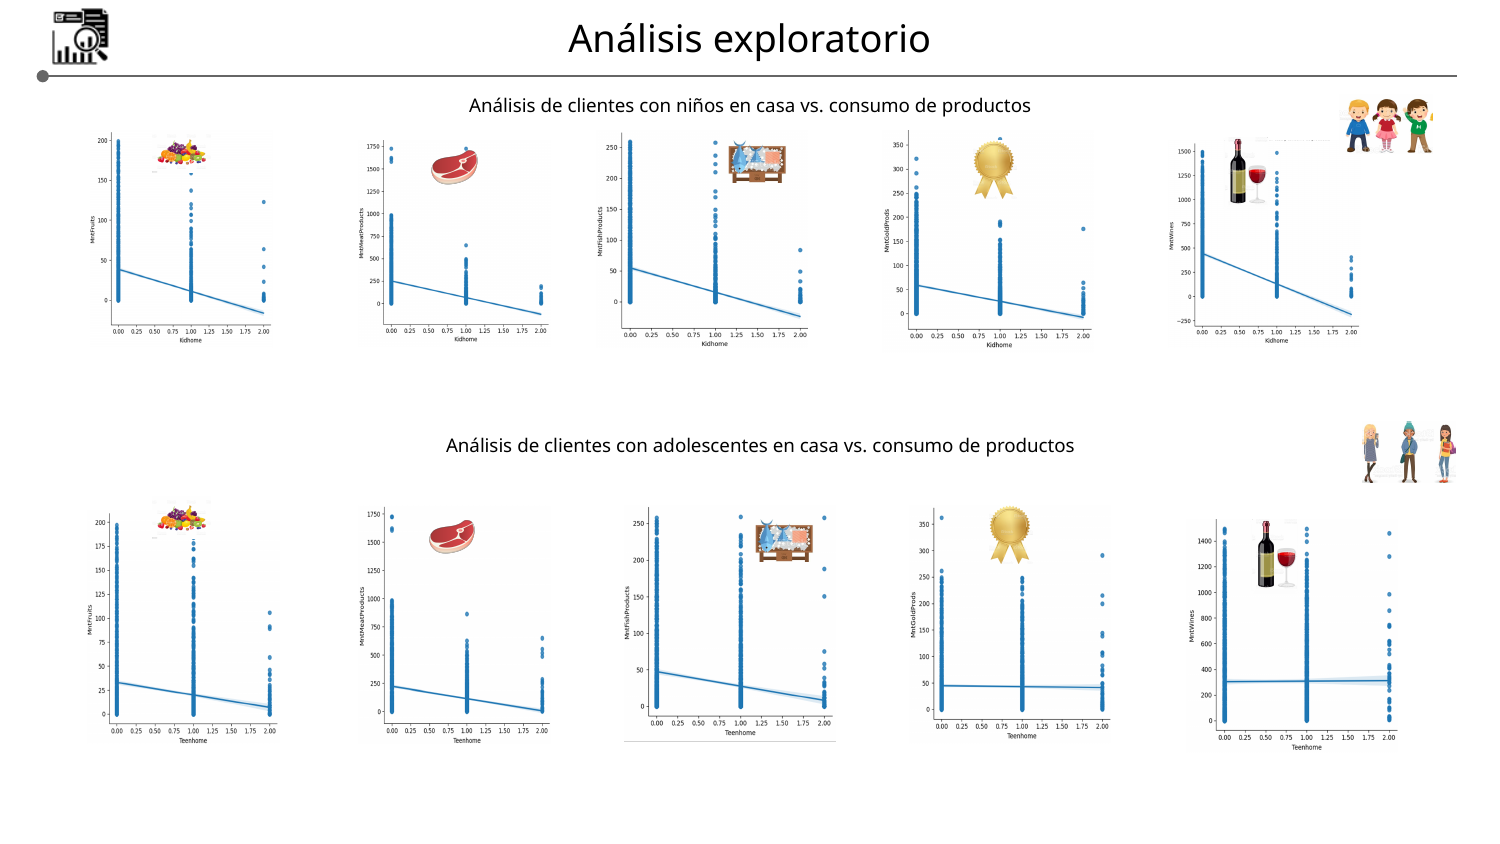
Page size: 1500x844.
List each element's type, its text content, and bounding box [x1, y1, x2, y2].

picture [1186, 518, 1398, 753]
picture [1362, 421, 1456, 484]
picture [50, 6, 110, 66]
picture [358, 505, 551, 744]
picture [882, 129, 1094, 353]
picture [909, 504, 1111, 745]
picture [358, 139, 551, 359]
picture [90, 129, 273, 349]
picture [624, 505, 836, 745]
picture [87, 496, 280, 744]
picture [596, 129, 808, 349]
picture [1168, 93, 1433, 349]
text_box Análisis de clientes con adolescentes en casa vs. consumo de productos [287, 421, 1233, 468]
text_box Análisis de clientes con niños en casa vs. consumo de productos [277, 84, 1223, 128]
text_box Análisis exploratorio [19, 0, 1481, 76]
